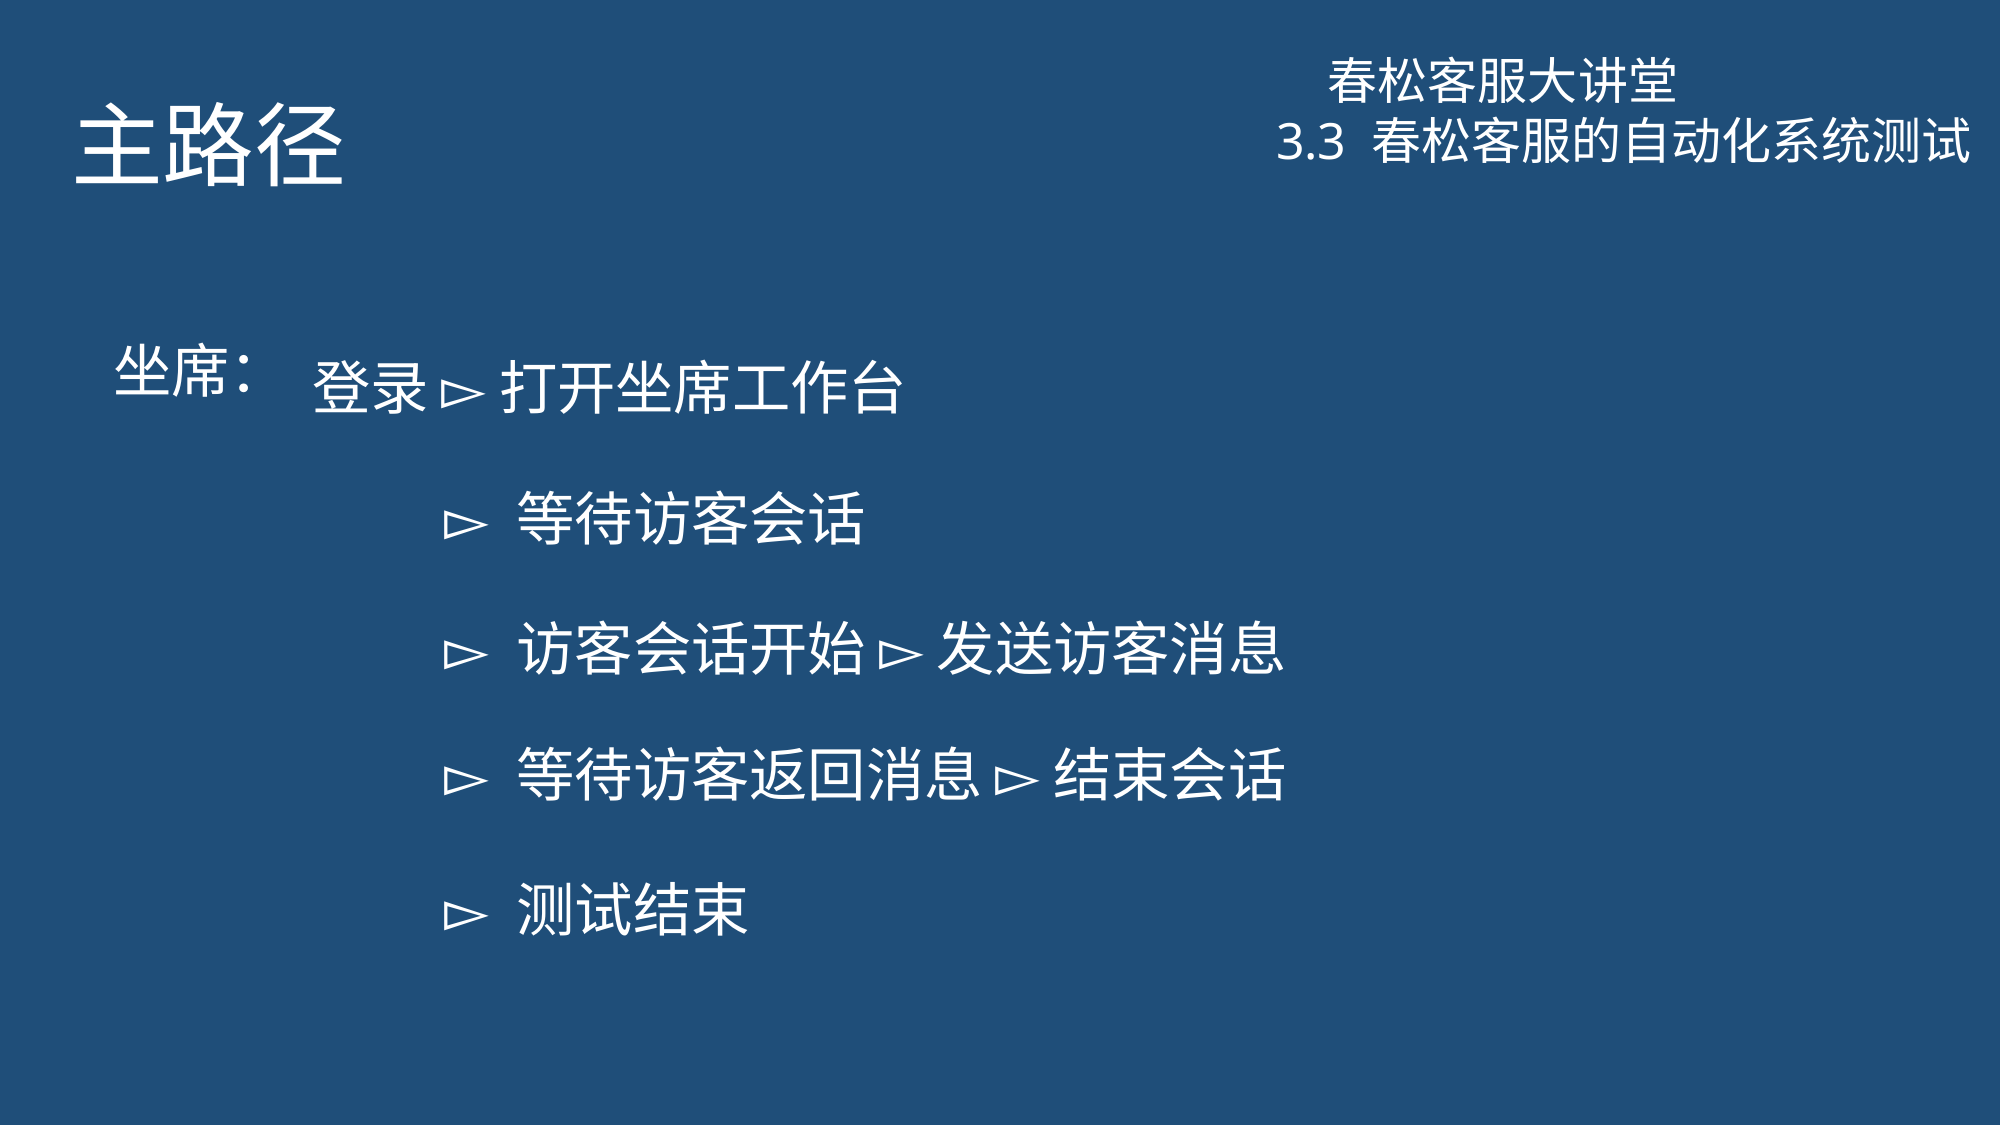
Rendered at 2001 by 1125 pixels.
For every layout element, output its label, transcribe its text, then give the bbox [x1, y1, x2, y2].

text_box ▻ 测试结束 [437, 831, 1578, 952]
text_box ▻ 等待访客返回消息 ▻ 结束会话 [437, 695, 1578, 816]
title 主路径 [56, 41, 1136, 259]
text_box ▻ 访客会话开始 ▻ 发送访客消息 [437, 570, 1578, 690]
text_box 春松客服大讲堂 [1313, 41, 1693, 117]
text_box ▻ 等待访客会话 [437, 439, 1578, 560]
text_box 3.3 春松客服的自动化系统测试 [1261, 102, 1987, 178]
text_box 登录 ▻ 打开坐席工作台 [304, 308, 1445, 429]
text_box 坐席： [98, 326, 303, 412]
